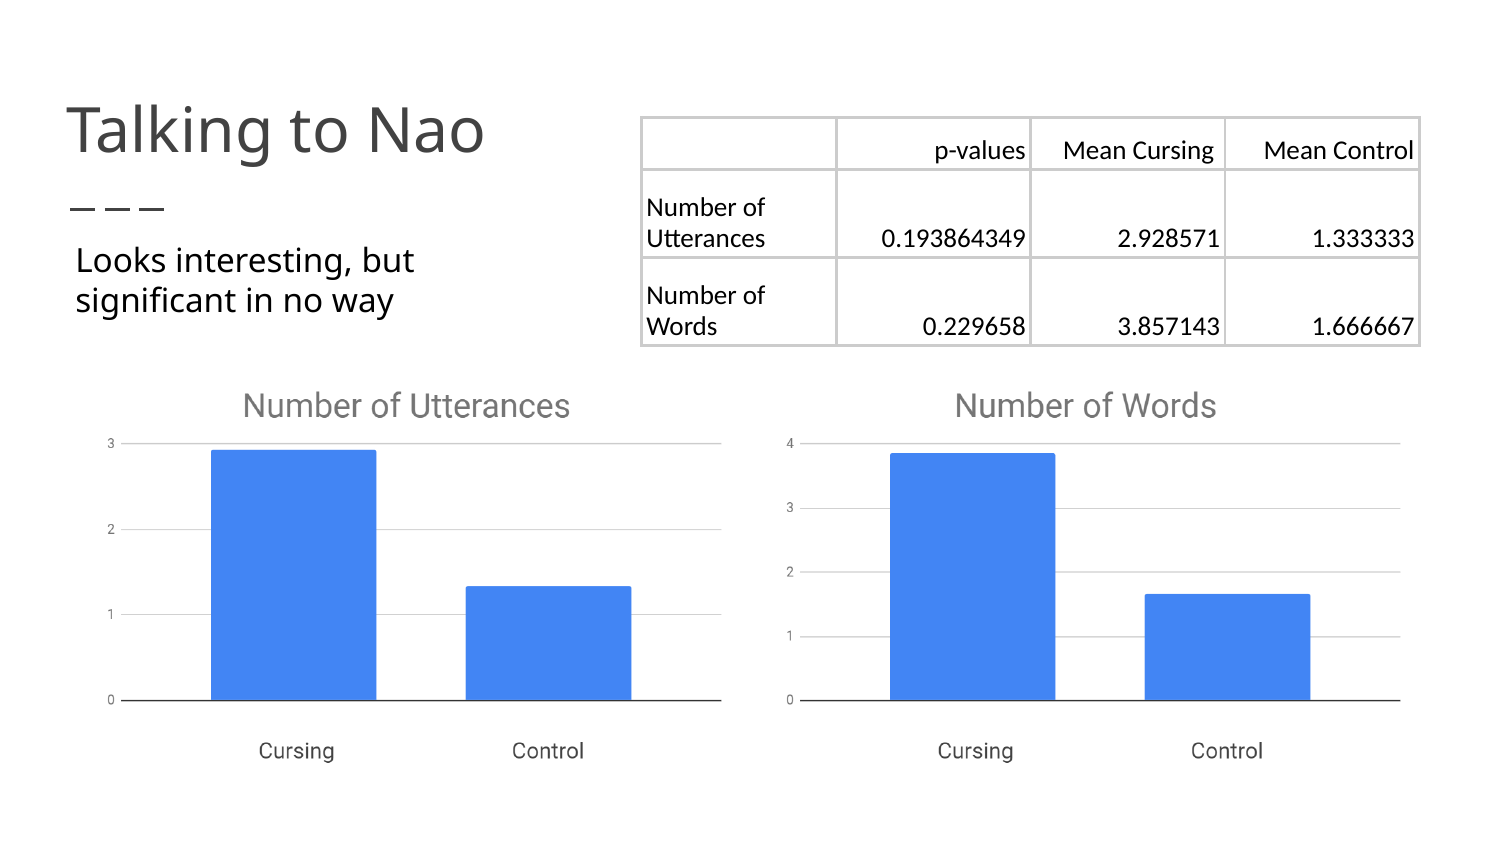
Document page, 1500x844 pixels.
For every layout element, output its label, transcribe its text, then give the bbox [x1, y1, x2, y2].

table_cell Number of Words [643, 259, 835, 344]
table_header [643, 119, 835, 168]
picture [70, 368, 741, 783]
text_box Looks interesting, but significant in no way [60, 224, 582, 360]
table_cell 1.333333 [1226, 171, 1418, 256]
table_cell 2.928571 [1032, 171, 1224, 256]
table_header Mean Control [1226, 119, 1418, 168]
table_cell 0.193864349 [838, 171, 1029, 256]
table_cell 0.229658 [838, 259, 1029, 344]
table_cell 1.666667 [1226, 259, 1418, 344]
table_cell 3.857143 [1032, 259, 1224, 344]
title Talking to Nao [51, 59, 1449, 180]
picture [749, 368, 1420, 783]
table_cell Number of Utterances [643, 171, 835, 256]
table_header p-values [838, 119, 1029, 168]
table_header Mean Cursing [1032, 119, 1224, 168]
